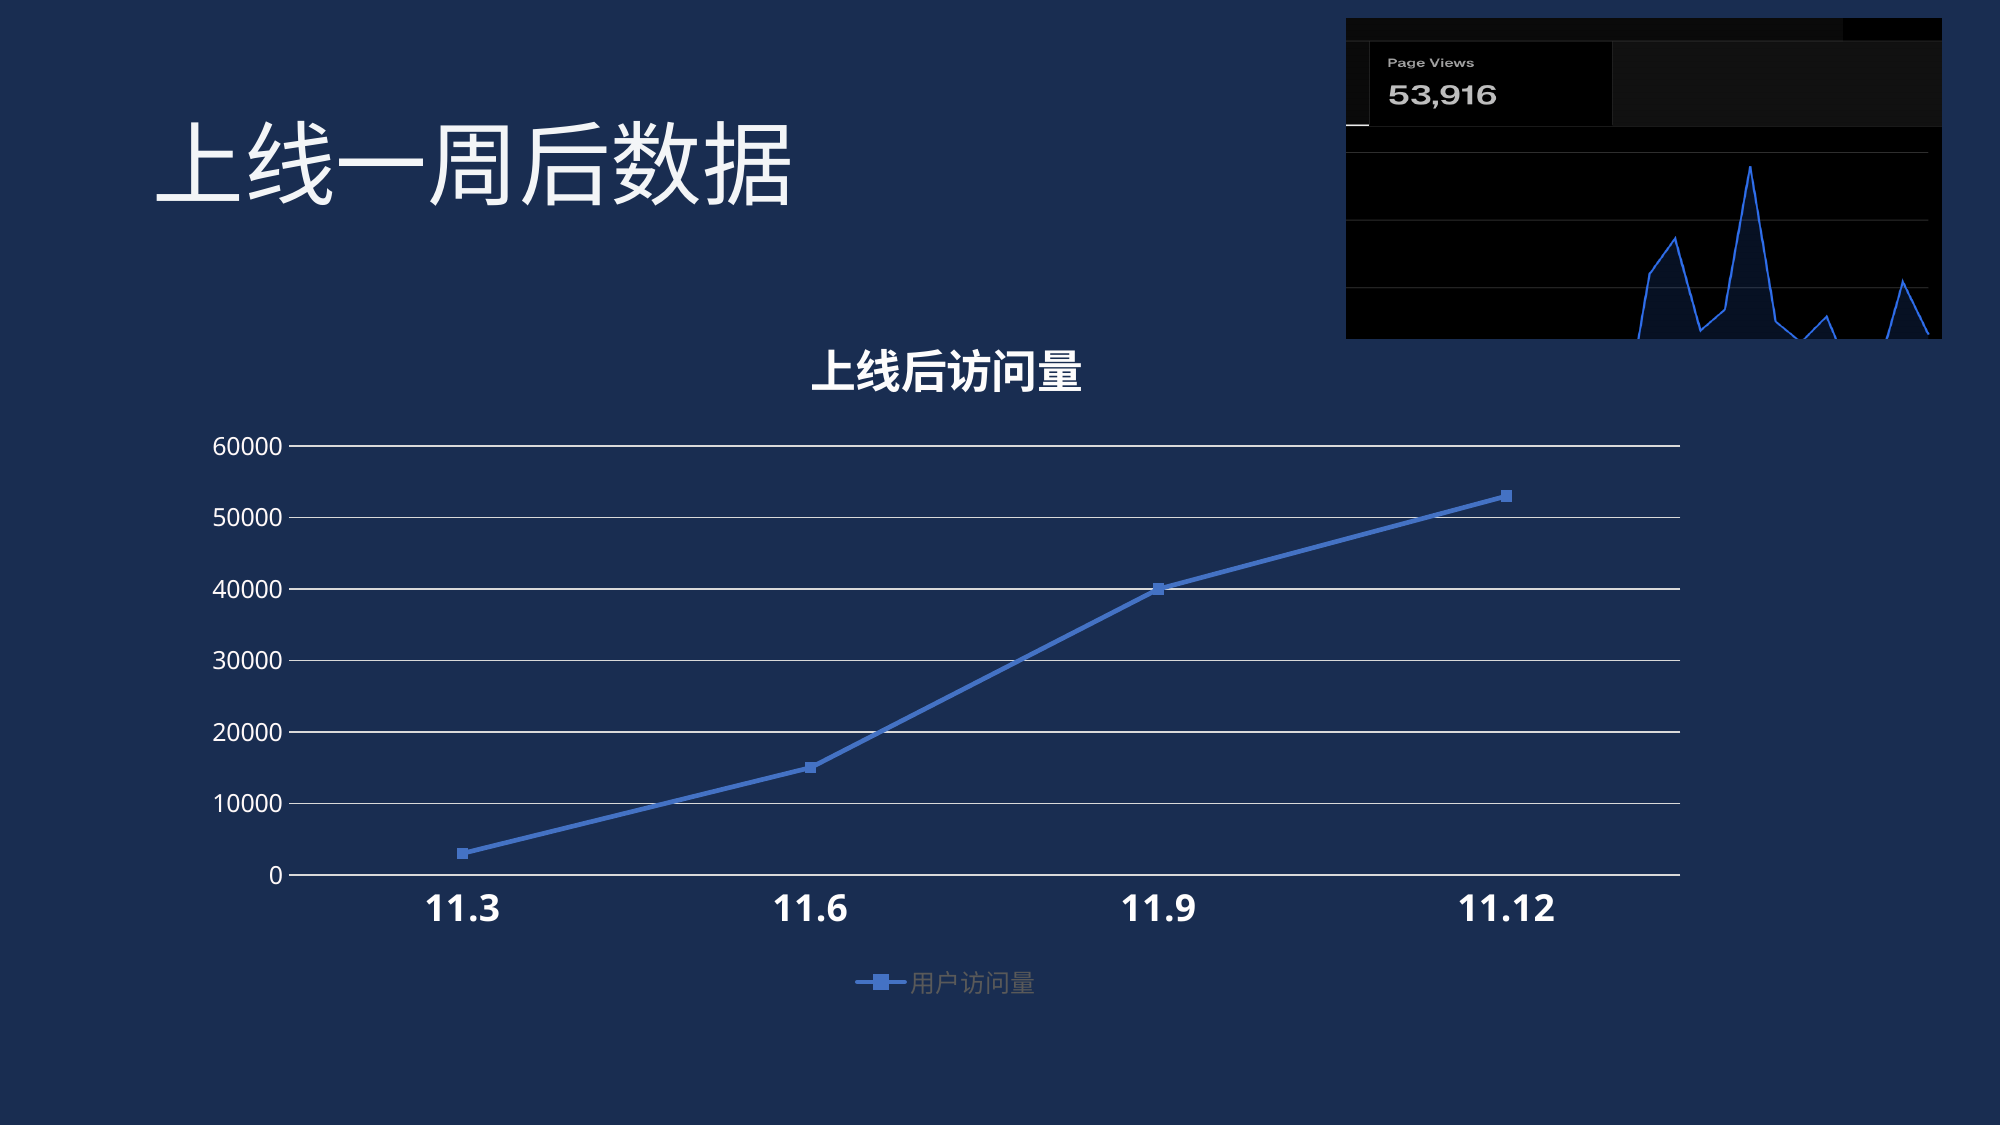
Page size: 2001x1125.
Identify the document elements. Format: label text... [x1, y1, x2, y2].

chart [181, 299, 1711, 1007]
picture [1346, 18, 1942, 339]
title 上线一周后数据 [137, 59, 1346, 278]
